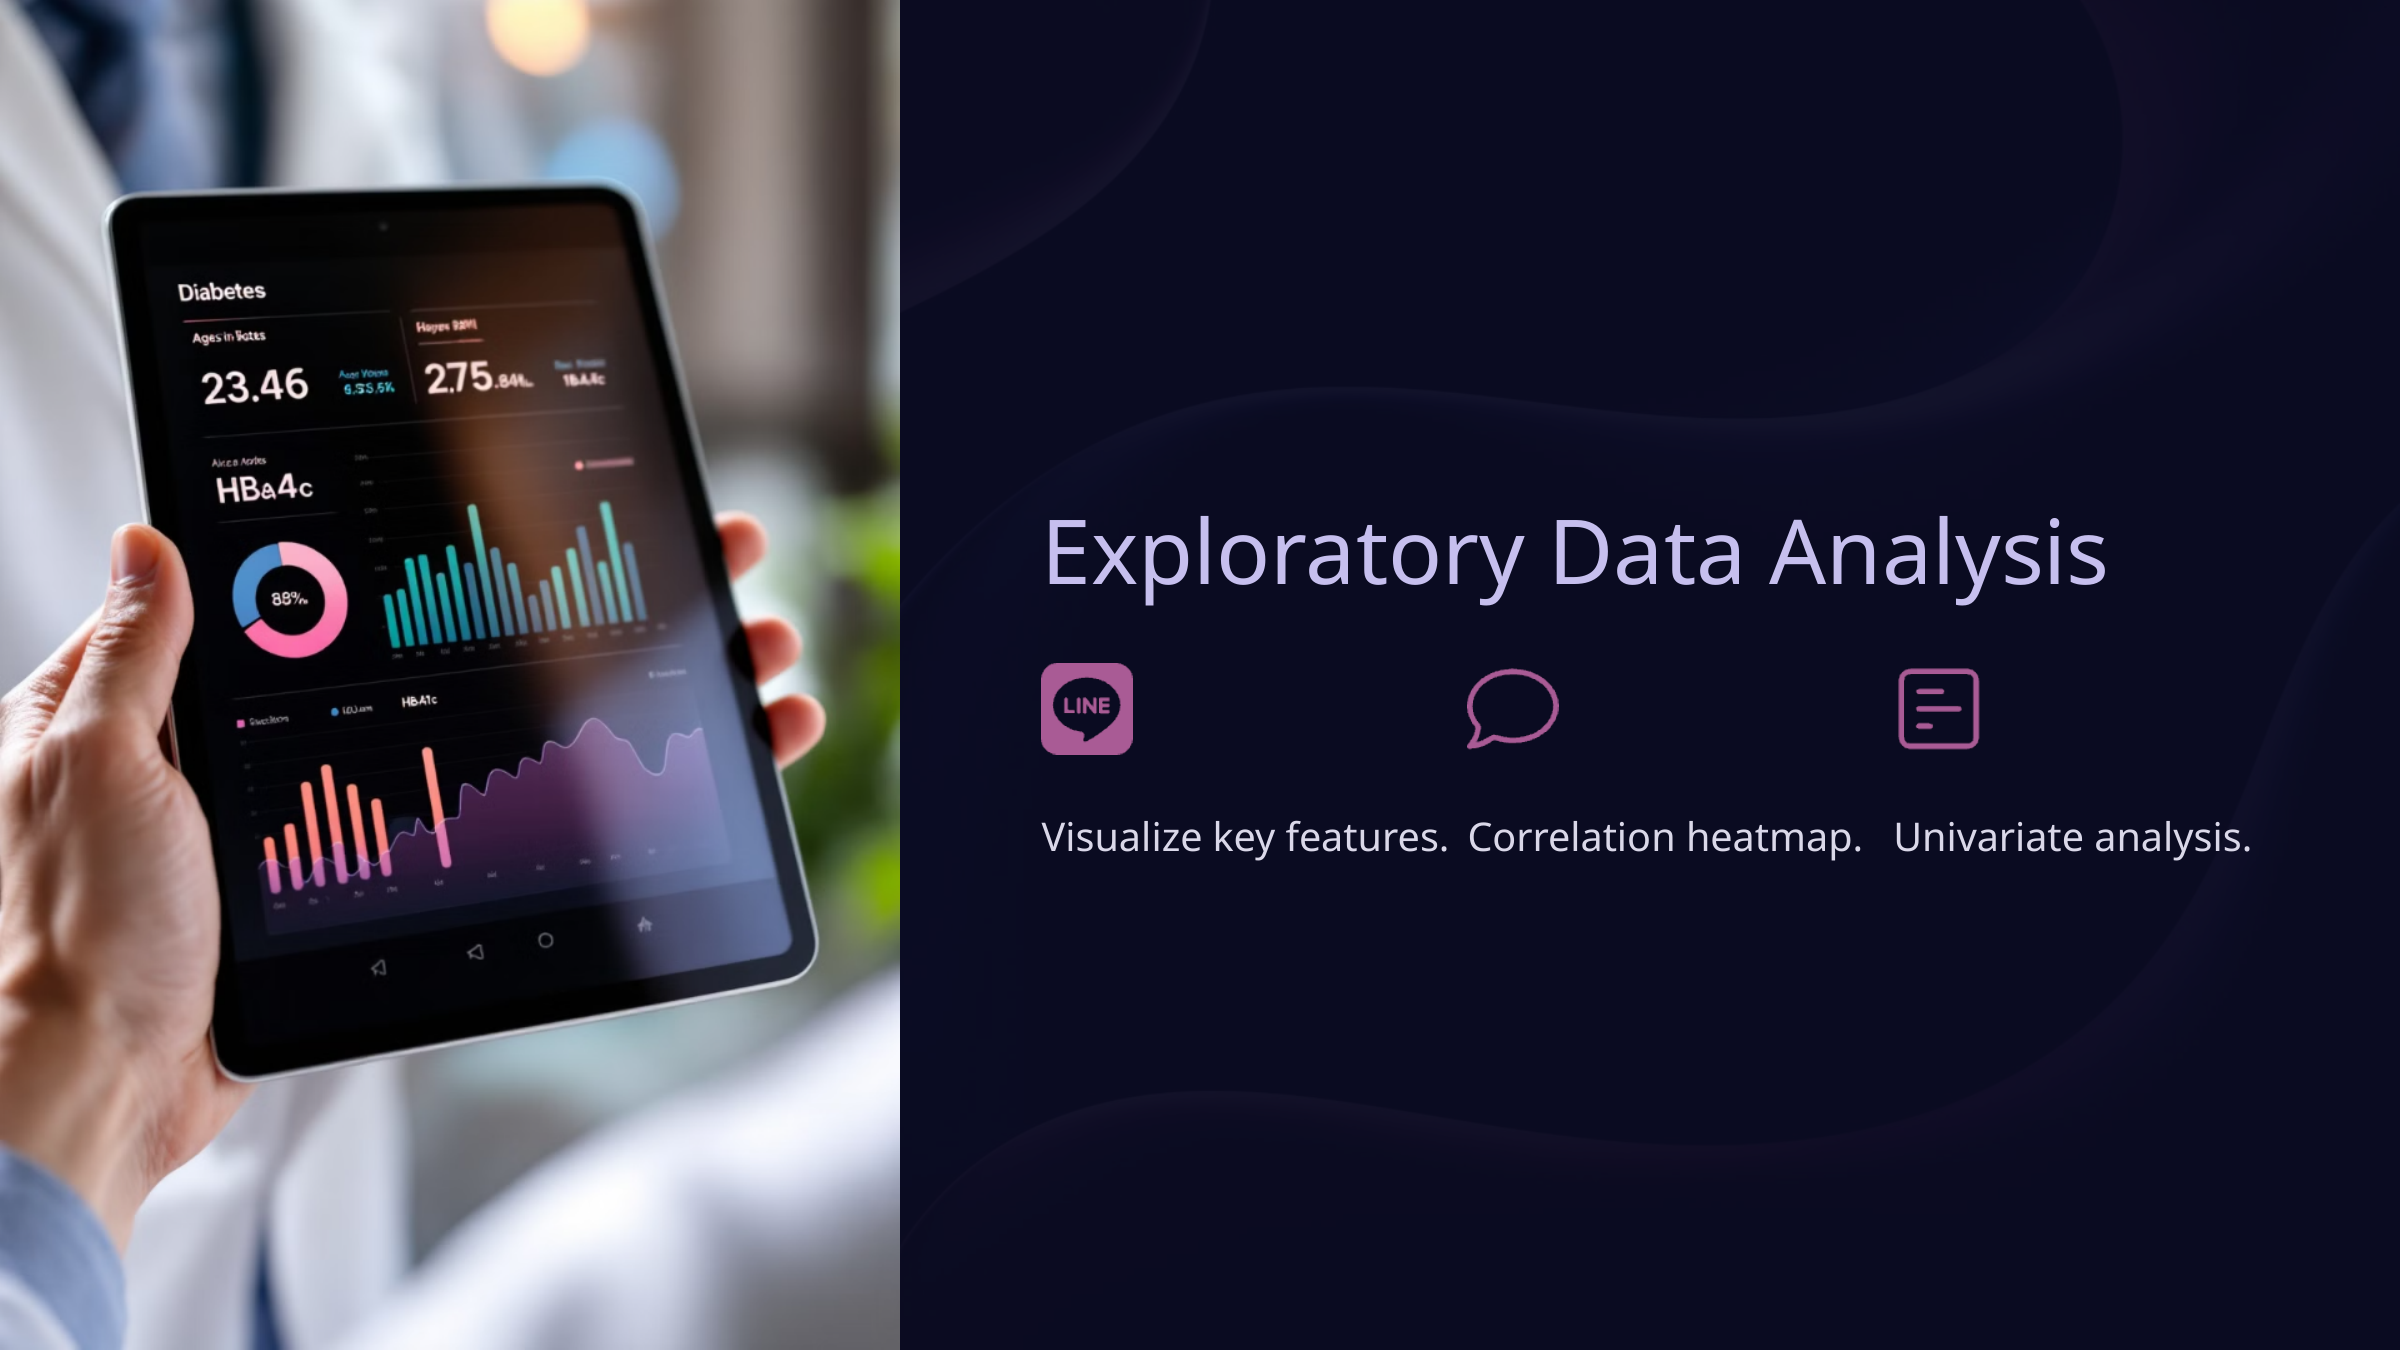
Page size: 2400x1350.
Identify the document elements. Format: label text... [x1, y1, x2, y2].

text_box Univariate analysis. [1893, 795, 2259, 860]
text_box Visualize key features. [1041, 795, 1407, 860]
text_box Exploratory Data Analysis [1041, 490, 2171, 603]
picture [0, 0, 900, 1350]
picture [1893, 663, 1985, 755]
text_box Correlation heatmap. [1467, 795, 1833, 860]
picture [1041, 663, 1133, 755]
picture [1467, 663, 1559, 755]
